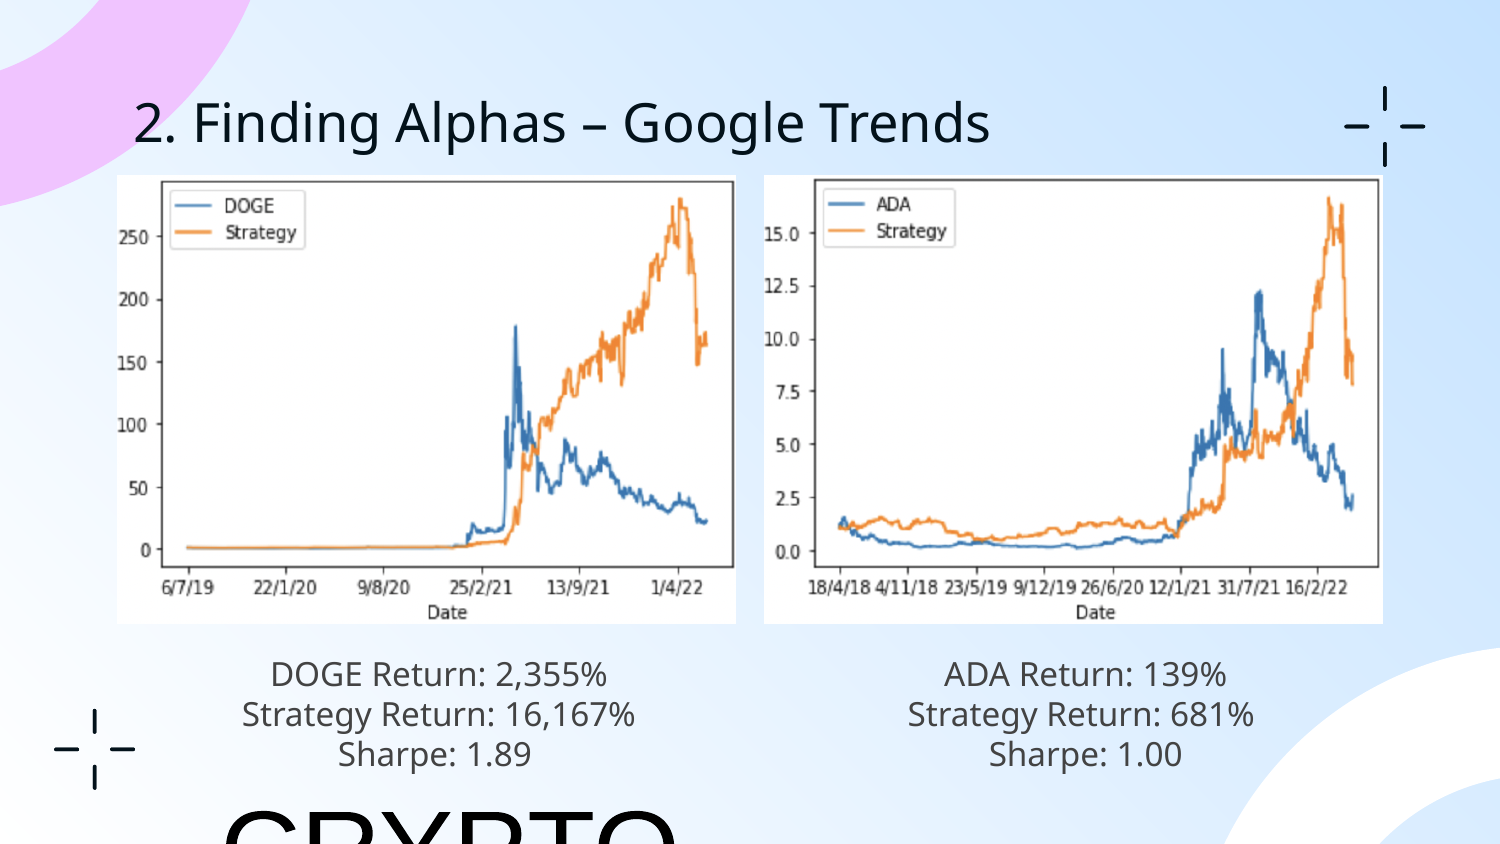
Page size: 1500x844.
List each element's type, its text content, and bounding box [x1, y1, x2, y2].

text_box ADA Return: 139% Strategy Return: 681% Sharpe: 1.00 [839, 637, 1308, 739]
text_box DOGE Return: 2,355% Strategy Return: 16,167% Sharpe: 1.89 [154, 637, 700, 739]
picture [117, 175, 736, 624]
picture [764, 175, 1383, 624]
title 2. Finding Alphas – Google Trends [118, 72, 1382, 167]
